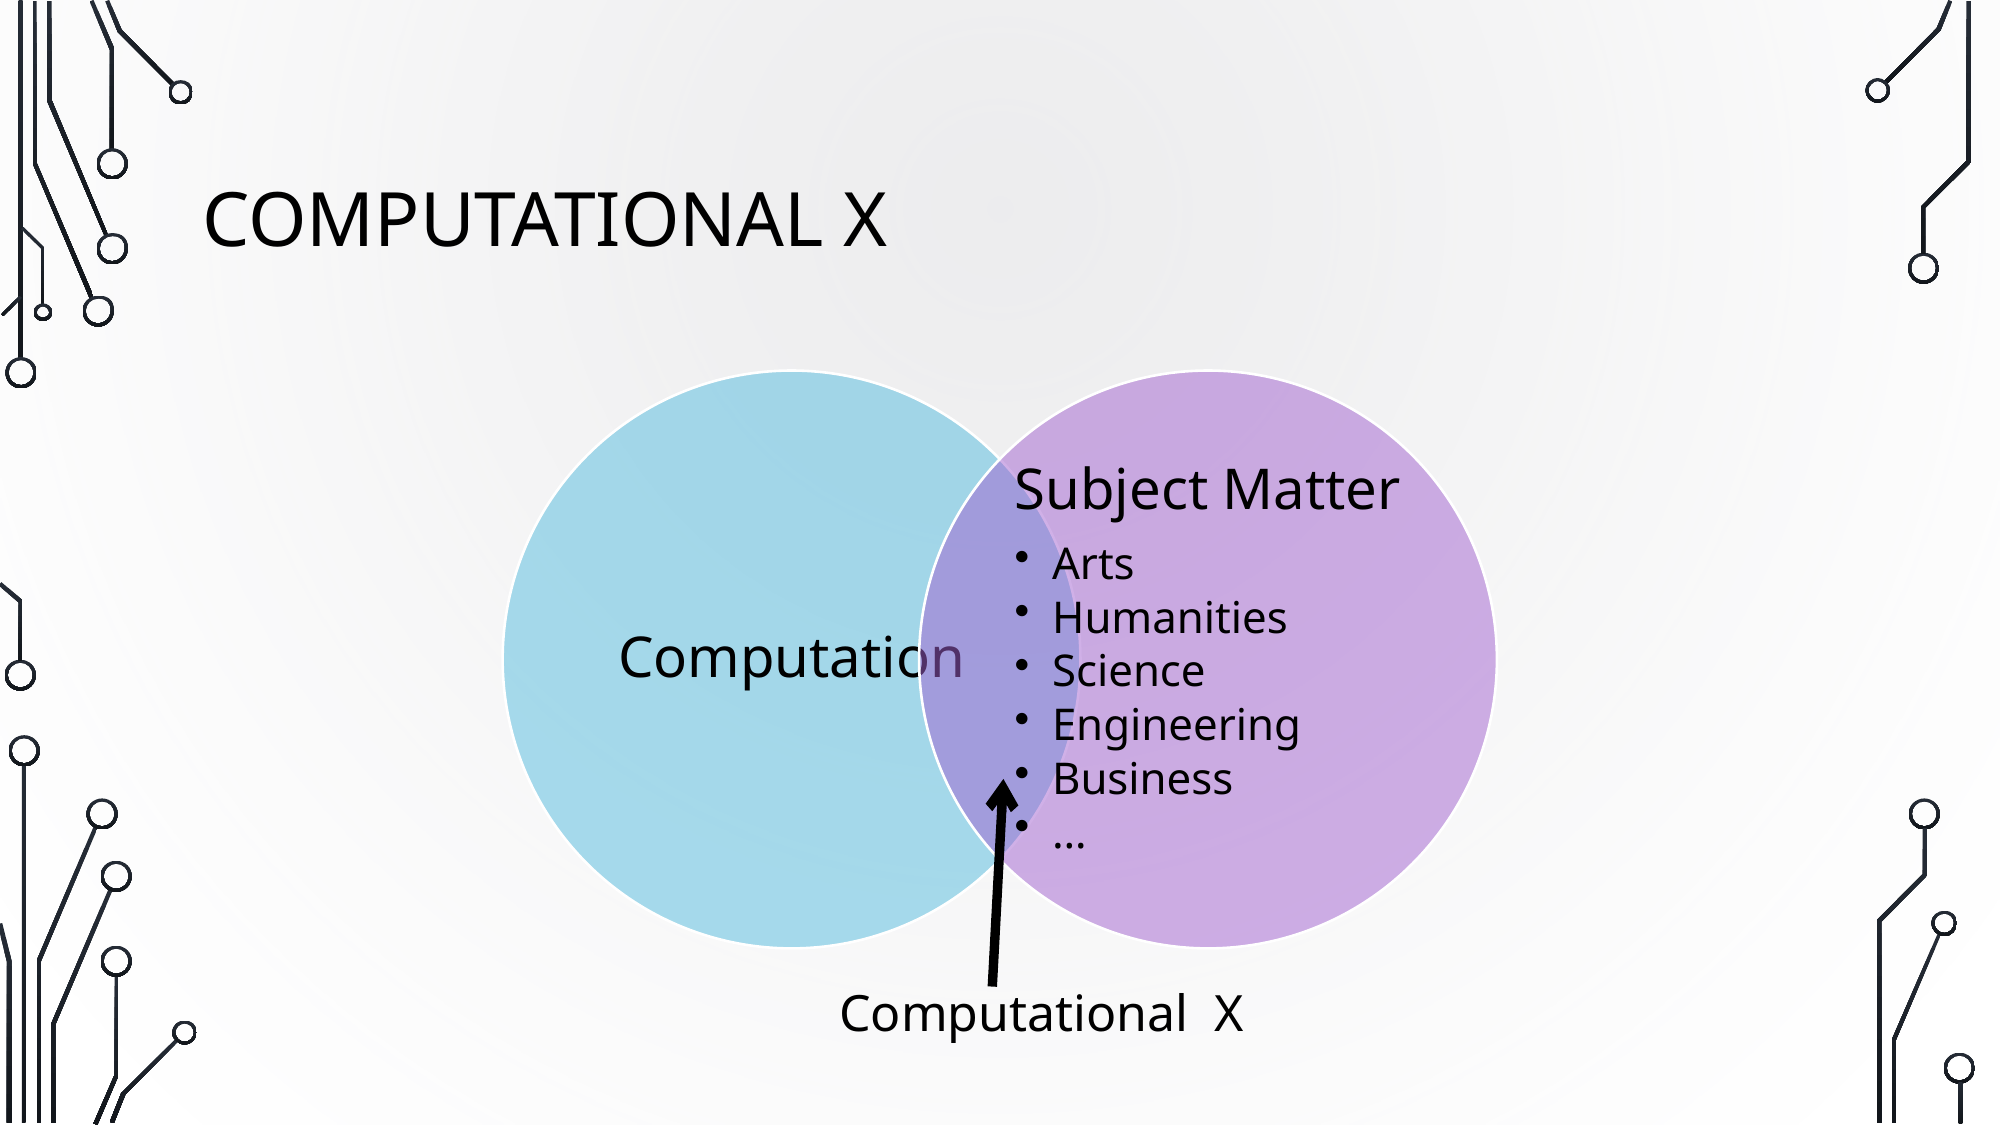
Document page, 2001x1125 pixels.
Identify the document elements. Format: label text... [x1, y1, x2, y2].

text_box Computational X [807, 951, 1277, 1091]
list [186, 368, 1813, 951]
title Computational X [187, 101, 1813, 344]
